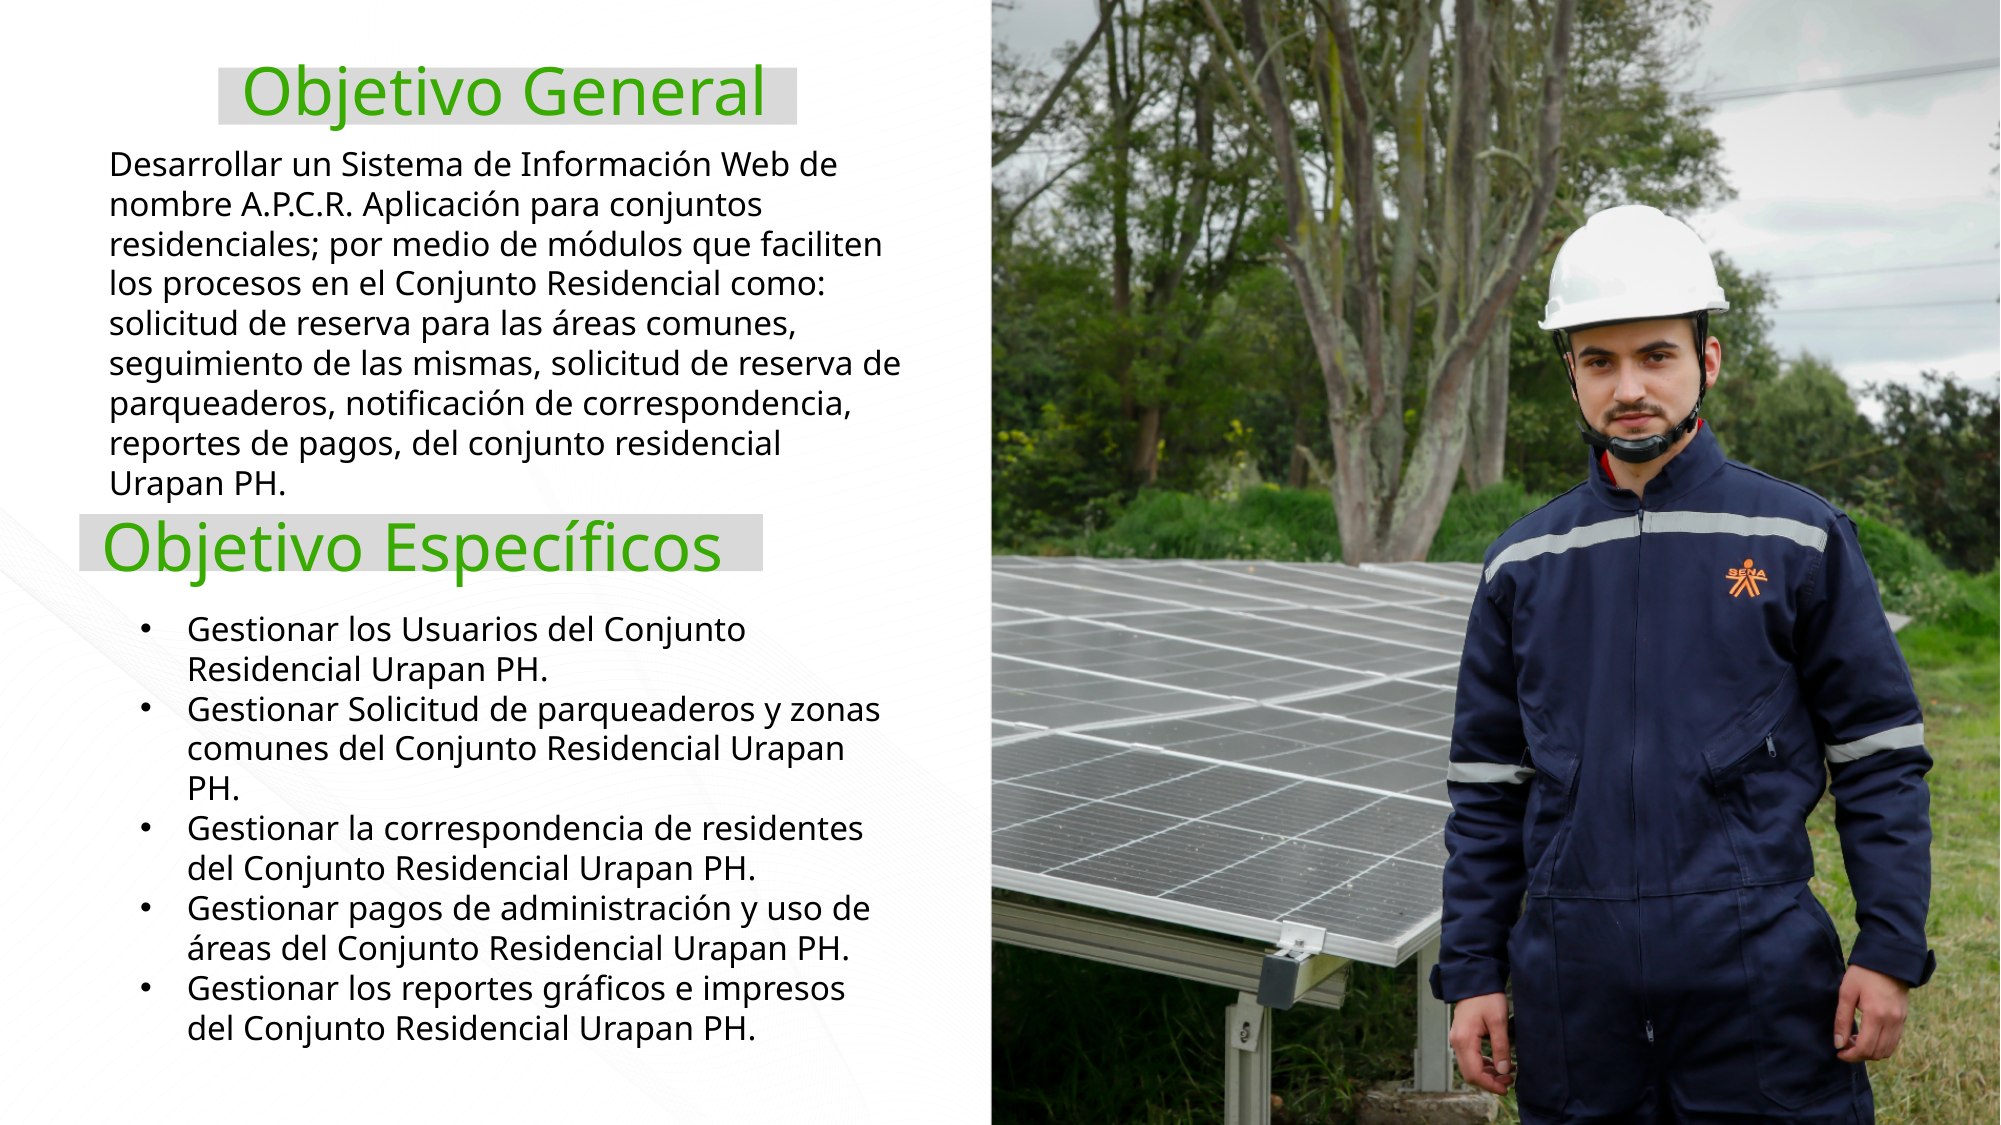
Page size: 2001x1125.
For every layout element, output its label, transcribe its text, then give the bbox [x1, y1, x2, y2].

text_box Objetivo General [170, 51, 599, 135]
text_box Gestionar los Usuarios del Conjunto Residencial Urapan PH. Gestionar Solicitud de parqueaderos y zonas comunes del Conjunto Residencial Urapan PH. Gestionar la correspondencia de residentes del Conjunto Residencial Urapan PH. Gestionar pagos de administración y uso de áreas del Conjunto Residencial Urapan PH. Gestionar los reportes gráficos e impresos del Conjunto Residencial Urapan PH. [125, 600, 599, 1095]
text_box Desarrollar un Sistema de Información Web de nombre A.P.C.R. Aplicación para conjuntos residenciales; por medio de módulos que faciliten los procesos en el Conjunto Residencial como: solicitud de reserva para las áreas comunes, seguimiento de las mismas, solicitud de reserva de parqueaderos, notificación de correspondencia, reportes de pagos, del conjunto residencial Urapan PH. [94, 135, 599, 506]
picture [0, 0, 2000, 1125]
text_box Objetivo Específicos [86, 506, 599, 618]
text_box [78, 513, 86, 572]
